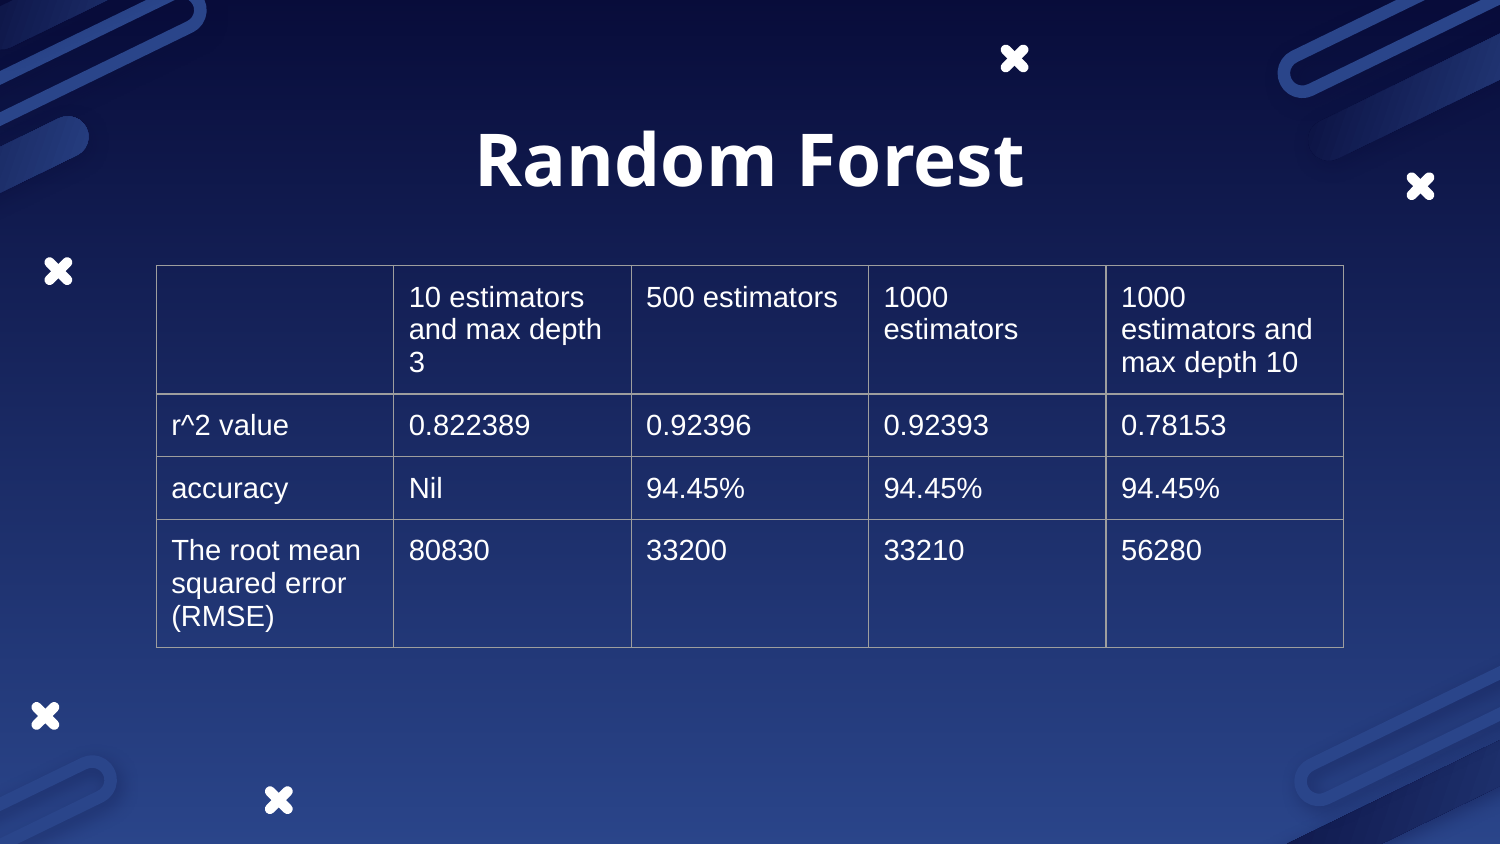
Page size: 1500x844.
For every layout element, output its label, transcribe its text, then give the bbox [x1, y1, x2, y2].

table_header 1000 estimators and max depth 10 [1107, 266, 1343, 393]
table_cell 94.45% [632, 457, 868, 519]
table_header 10 estimators and max depth 3 [394, 266, 631, 393]
table_cell 0.78153 [1107, 395, 1343, 456]
table_cell 0.822389 [394, 395, 631, 456]
table_cell The root mean squared error (RMSE) [157, 520, 393, 647]
table_cell 0.92396 [632, 395, 868, 456]
table_header 1000 estimators [869, 266, 1105, 393]
title Random Forest [118, 98, 1382, 192]
table_cell accuracy [157, 457, 393, 519]
table_cell 0.92393 [869, 395, 1105, 456]
table_header [157, 266, 393, 393]
table_header 500 estimators [632, 266, 868, 393]
table_cell 33200 [632, 520, 868, 647]
table_cell 94.45% [1107, 457, 1343, 519]
table_cell 33210 [869, 520, 1105, 647]
table_cell 94.45% [869, 457, 1105, 519]
table_cell 80830 [394, 520, 631, 647]
table_cell Nil [394, 457, 631, 519]
table_cell r^2 value [157, 395, 393, 456]
table_cell 56280 [1107, 520, 1343, 647]
